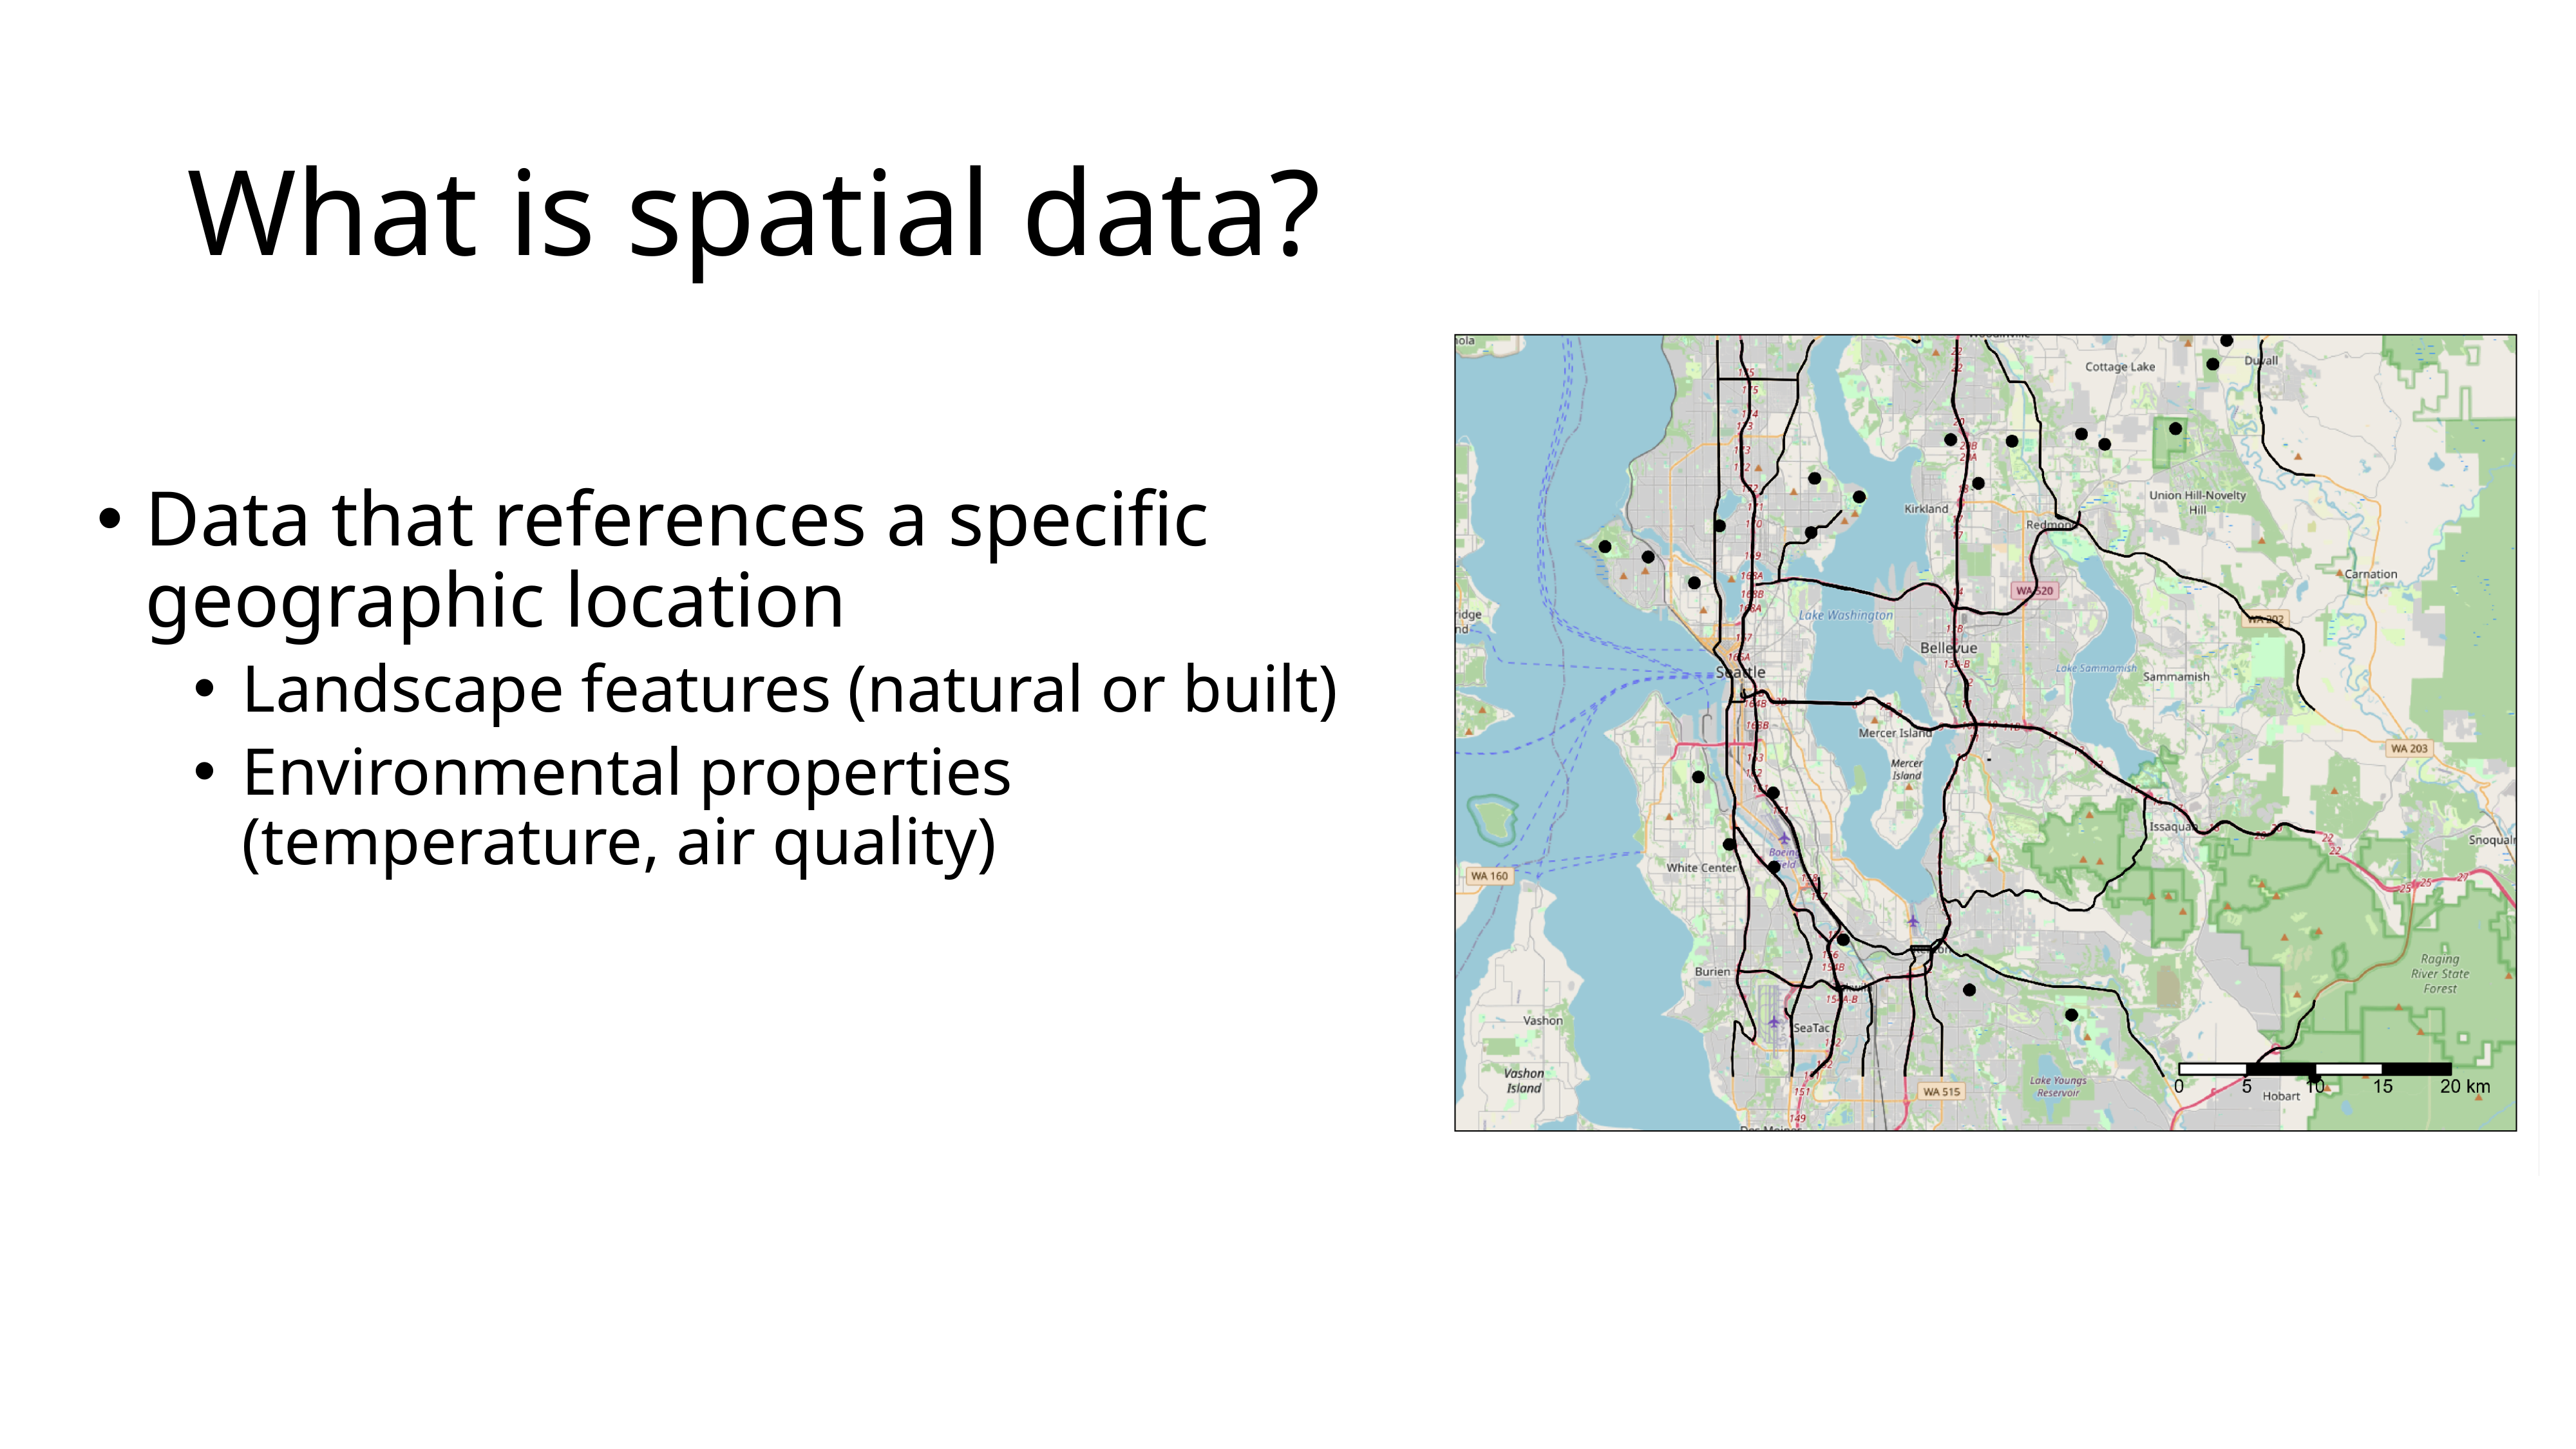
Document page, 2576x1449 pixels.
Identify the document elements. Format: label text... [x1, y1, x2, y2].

list Data that references a specific geographic location Landscape features (natural or built) Environmental properties (temperature, air quality) [87, 476, 1397, 1045]
picture [1432, 289, 2540, 1176]
title What is spatial data? [177, 77, 2399, 357]
